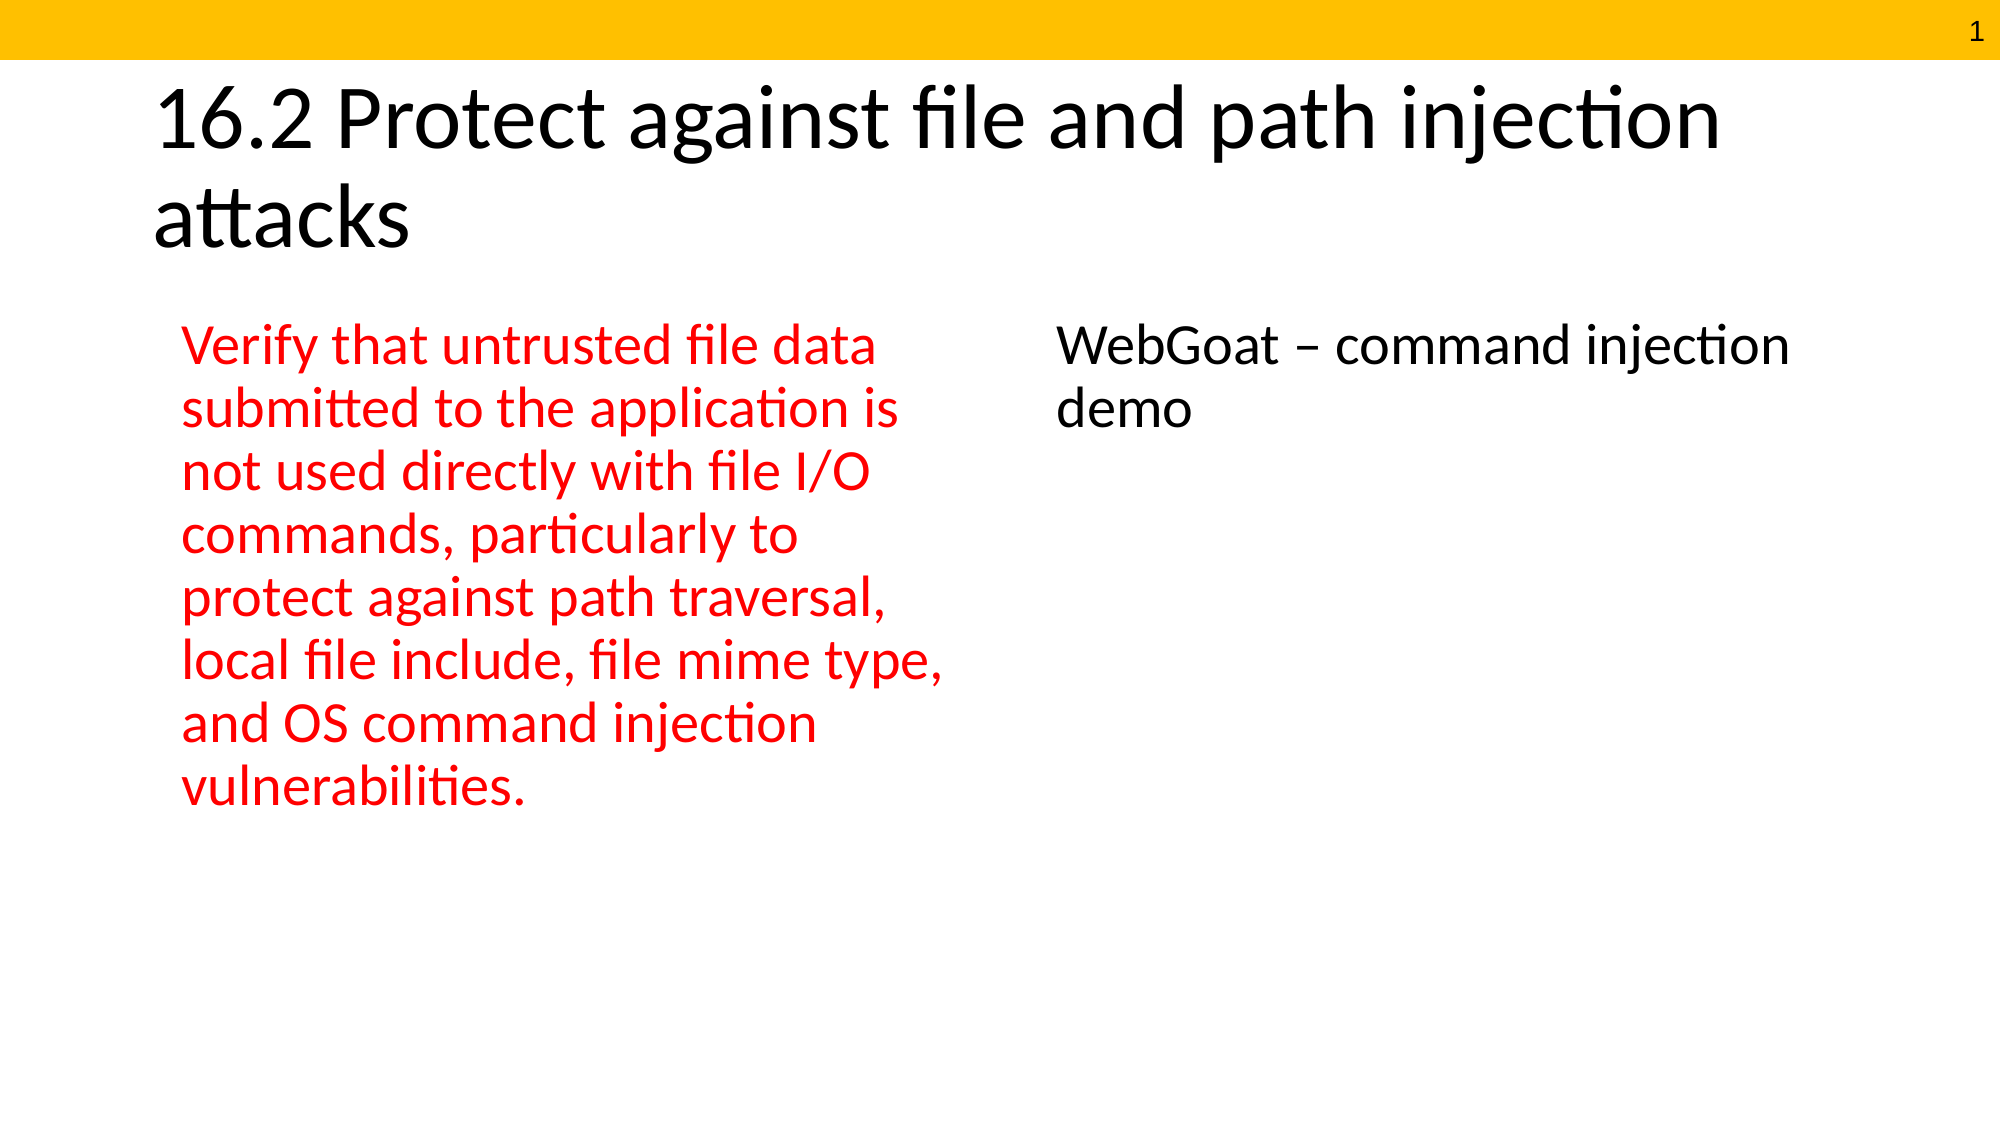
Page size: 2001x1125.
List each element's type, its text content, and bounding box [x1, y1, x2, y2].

title 16.2 Protect against file and path injection attacks [137, 59, 1863, 278]
list WebGoat – command injection demo [1012, 299, 1863, 1014]
list Verify that untrusted file data submitted to the application is not used directly with file I/O commands, particularly to protect against path traversal, local file include, file mime type, and OS command injection vulnerabilities. [137, 299, 988, 1014]
